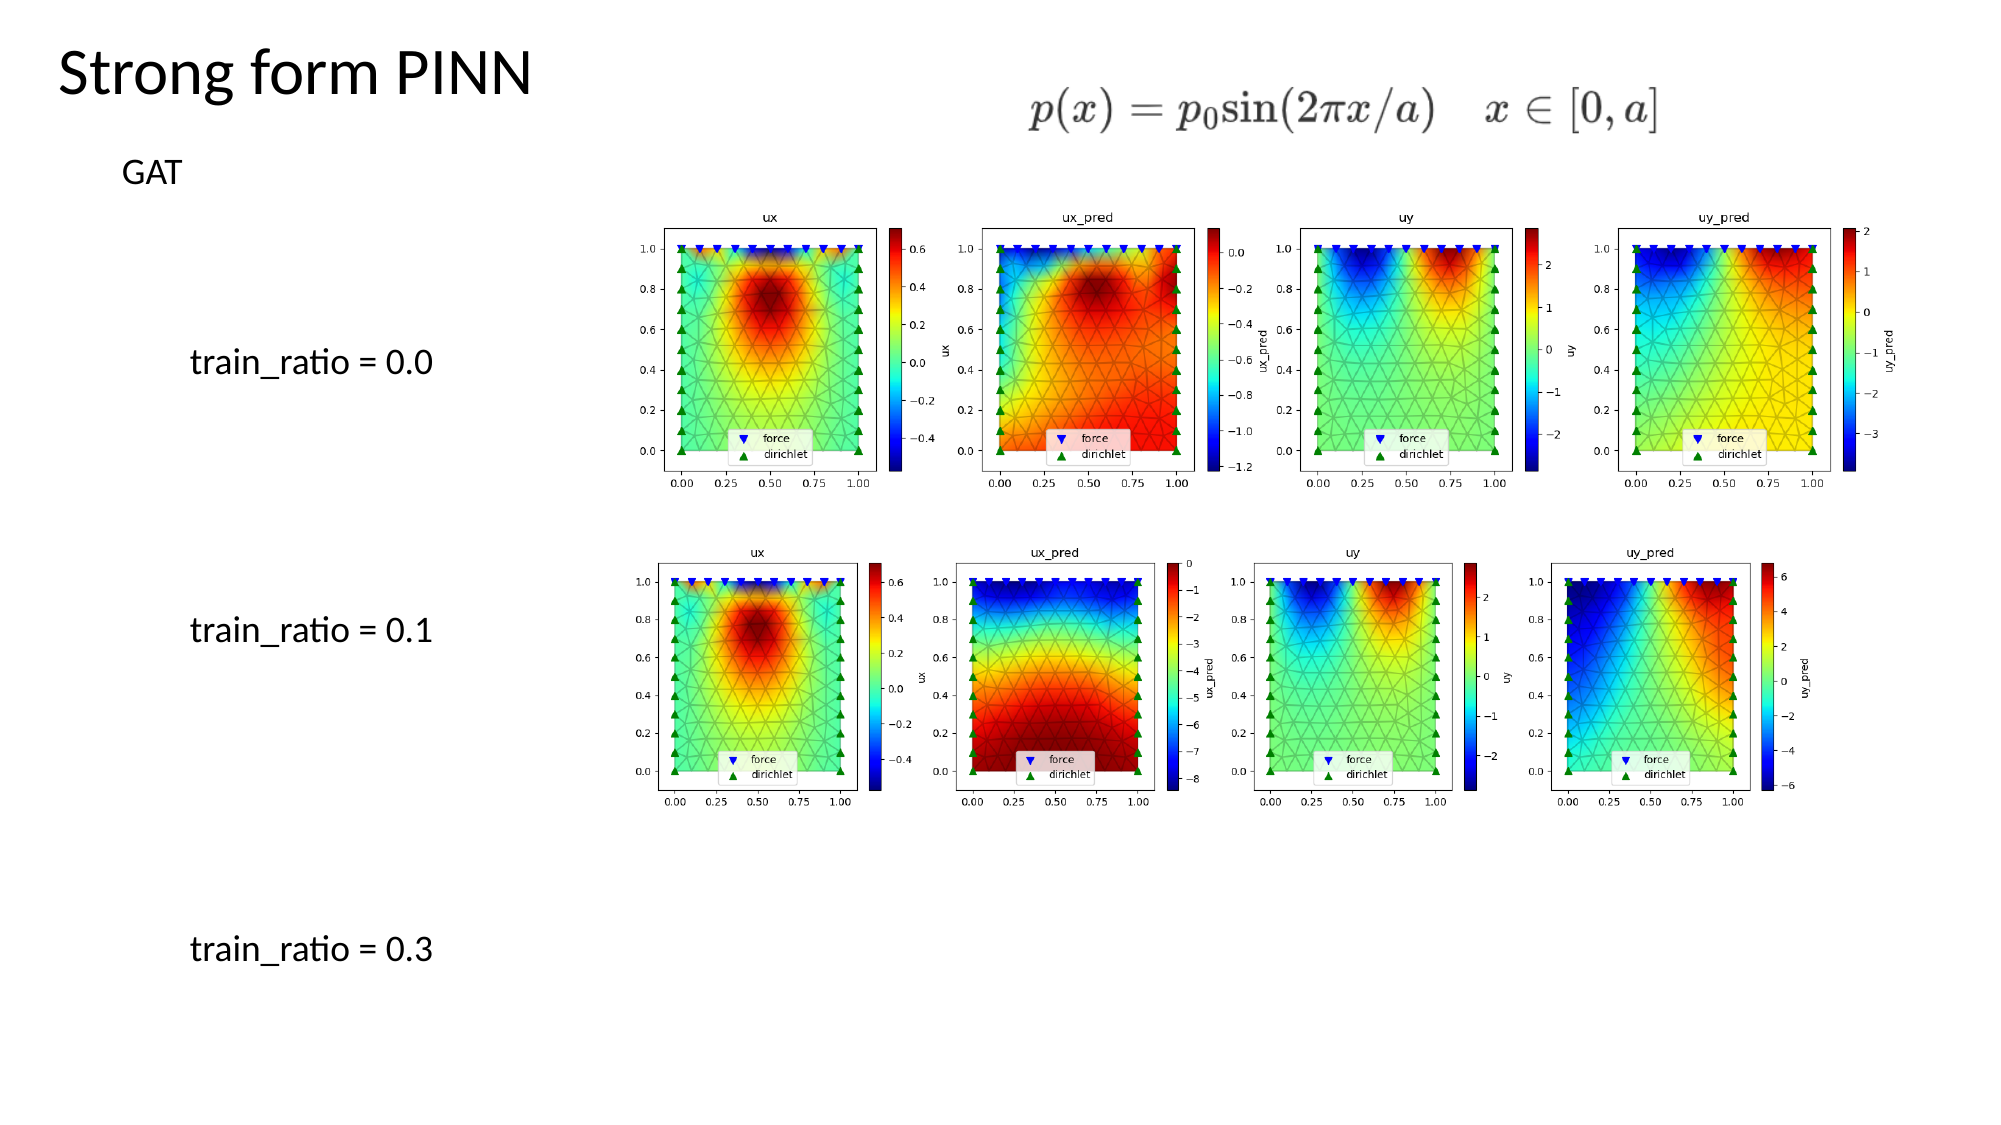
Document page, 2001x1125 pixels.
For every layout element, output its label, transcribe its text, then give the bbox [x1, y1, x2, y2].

text_box GAT [107, 139, 492, 200]
text_box Strong form PINN [43, 20, 658, 115]
picture [467, 190, 2000, 506]
text_box train_ratio = 0.1 [175, 597, 474, 658]
text_box train_ratio = 0.0 [175, 329, 467, 390]
text_box train_ratio = 0.3 [175, 916, 560, 977]
picture [474, 527, 1946, 822]
picture [999, 66, 1710, 182]
